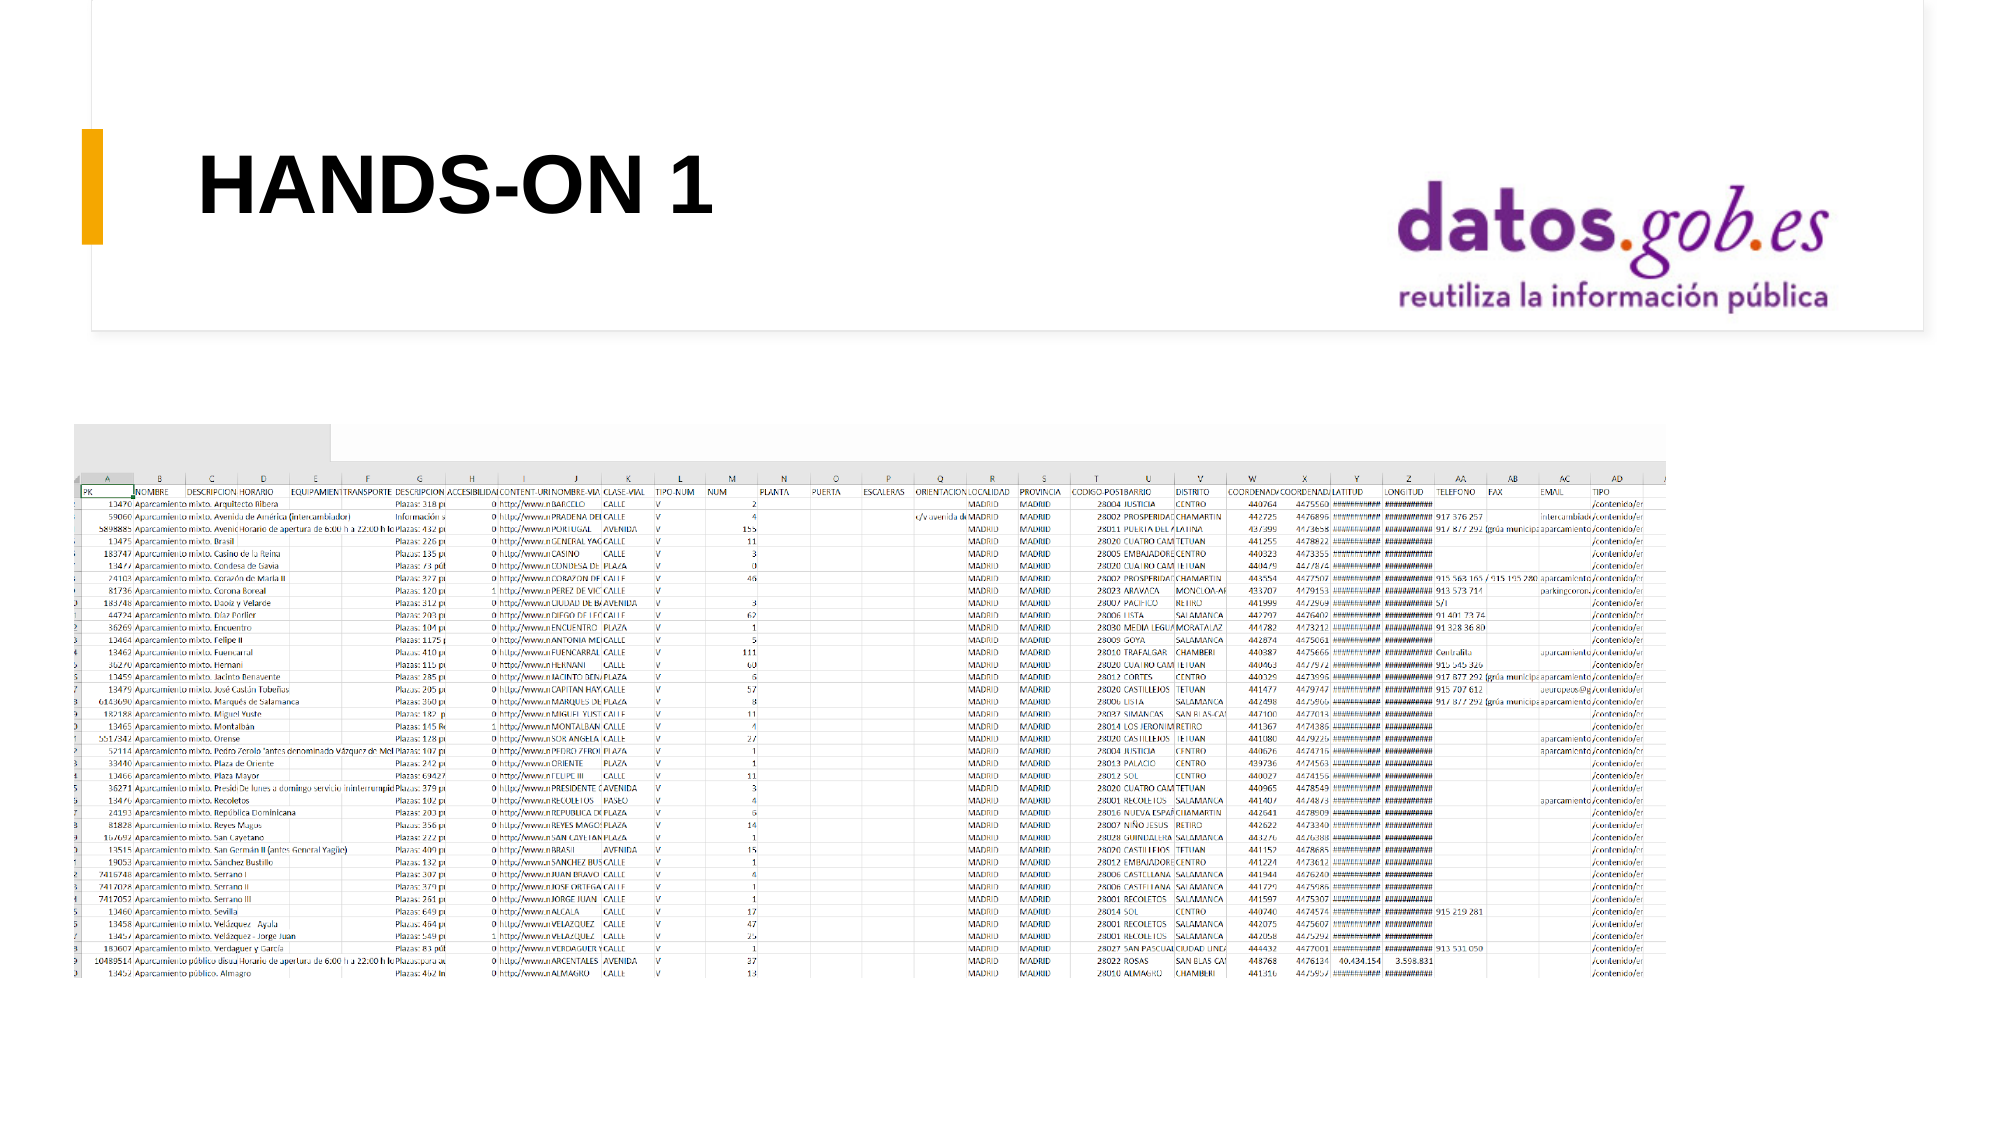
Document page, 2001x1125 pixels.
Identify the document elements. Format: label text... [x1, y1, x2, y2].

picture [74, 424, 1667, 978]
title HANDS-ON 1 [183, 90, 1851, 284]
picture [1386, 164, 1852, 325]
